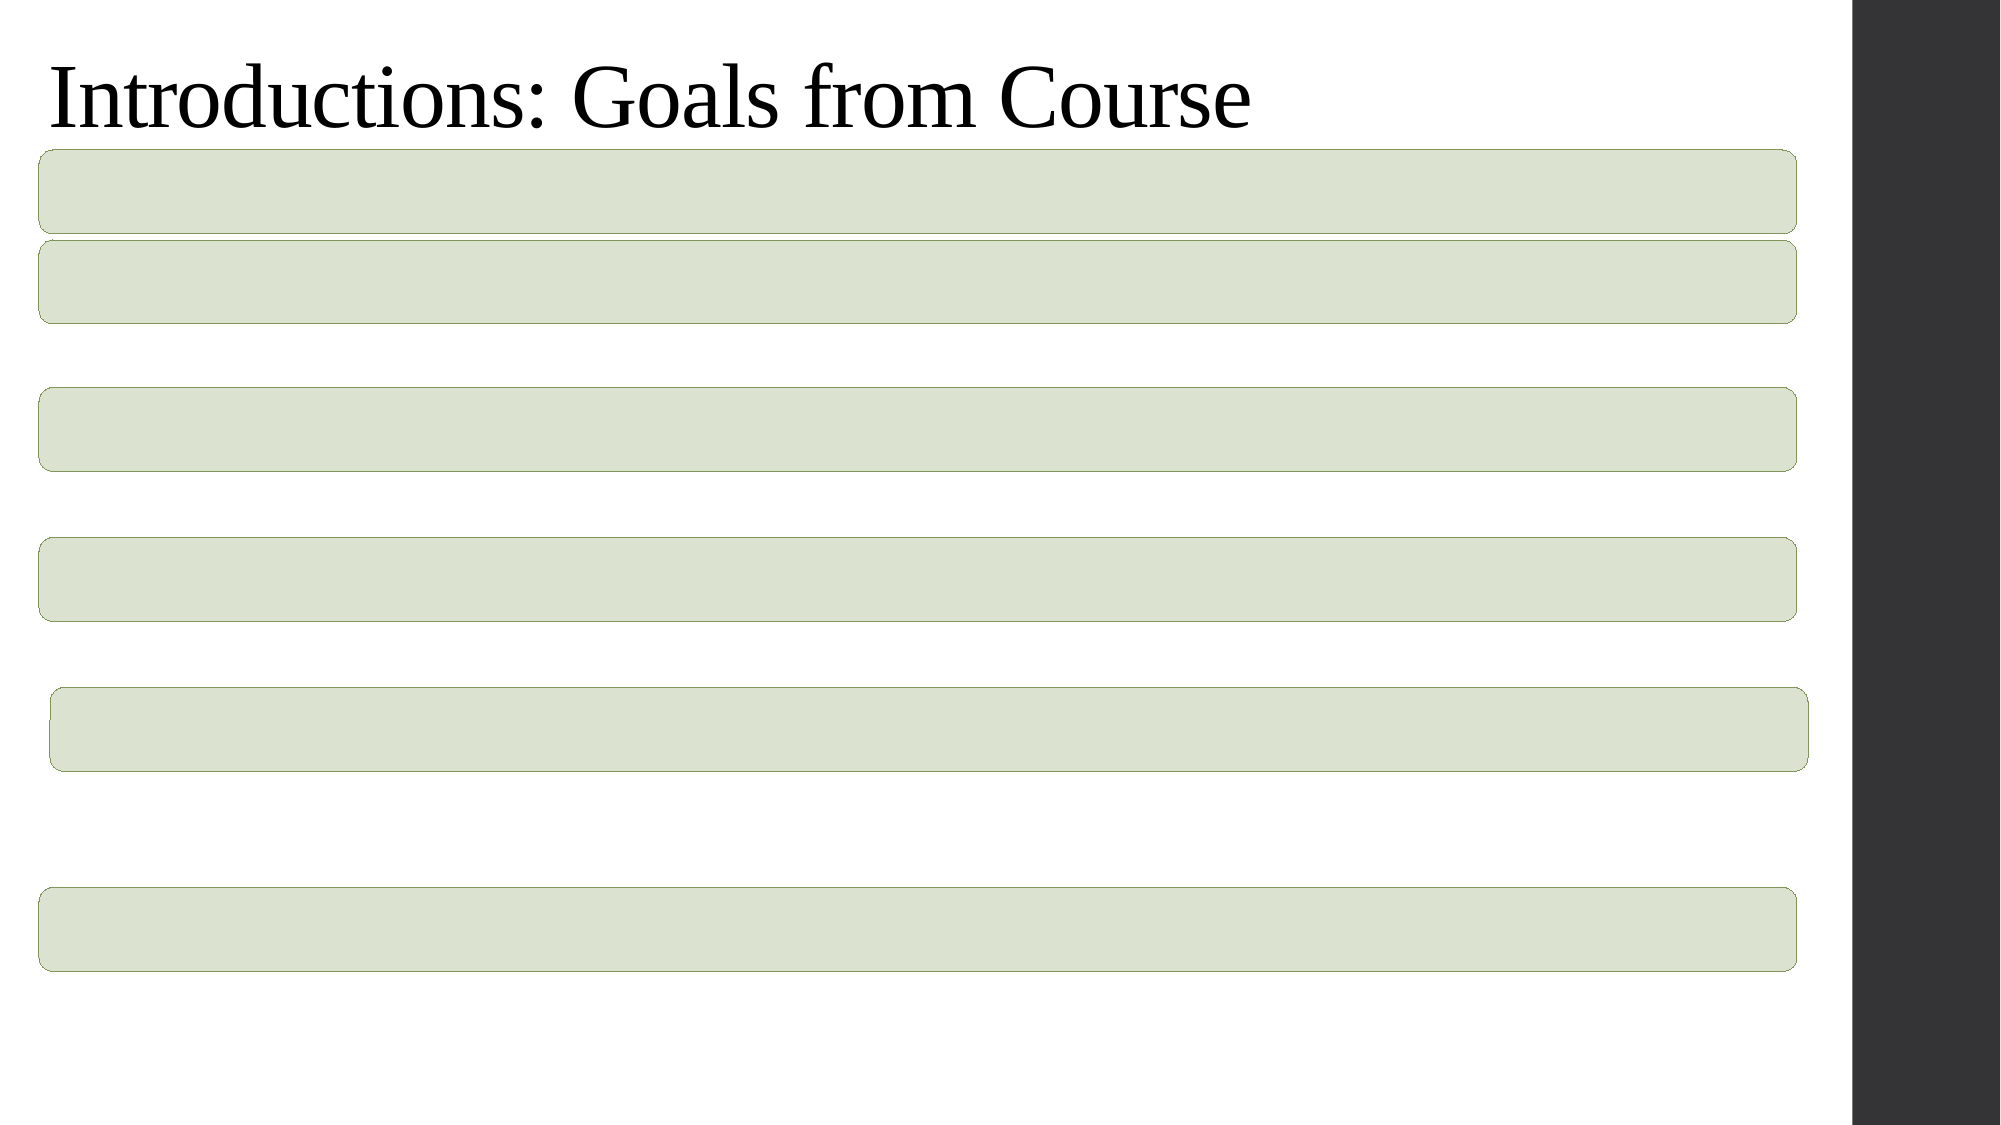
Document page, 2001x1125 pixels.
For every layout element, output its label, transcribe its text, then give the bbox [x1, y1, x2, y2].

title Introductions: Goals from Course [34, 27, 1706, 155]
text_box [49, 687, 1809, 772]
text_box [38, 387, 1797, 472]
text_box [38, 239, 1797, 324]
text_box [38, 887, 1797, 972]
text_box [38, 149, 1797, 234]
text_box [38, 537, 1797, 622]
